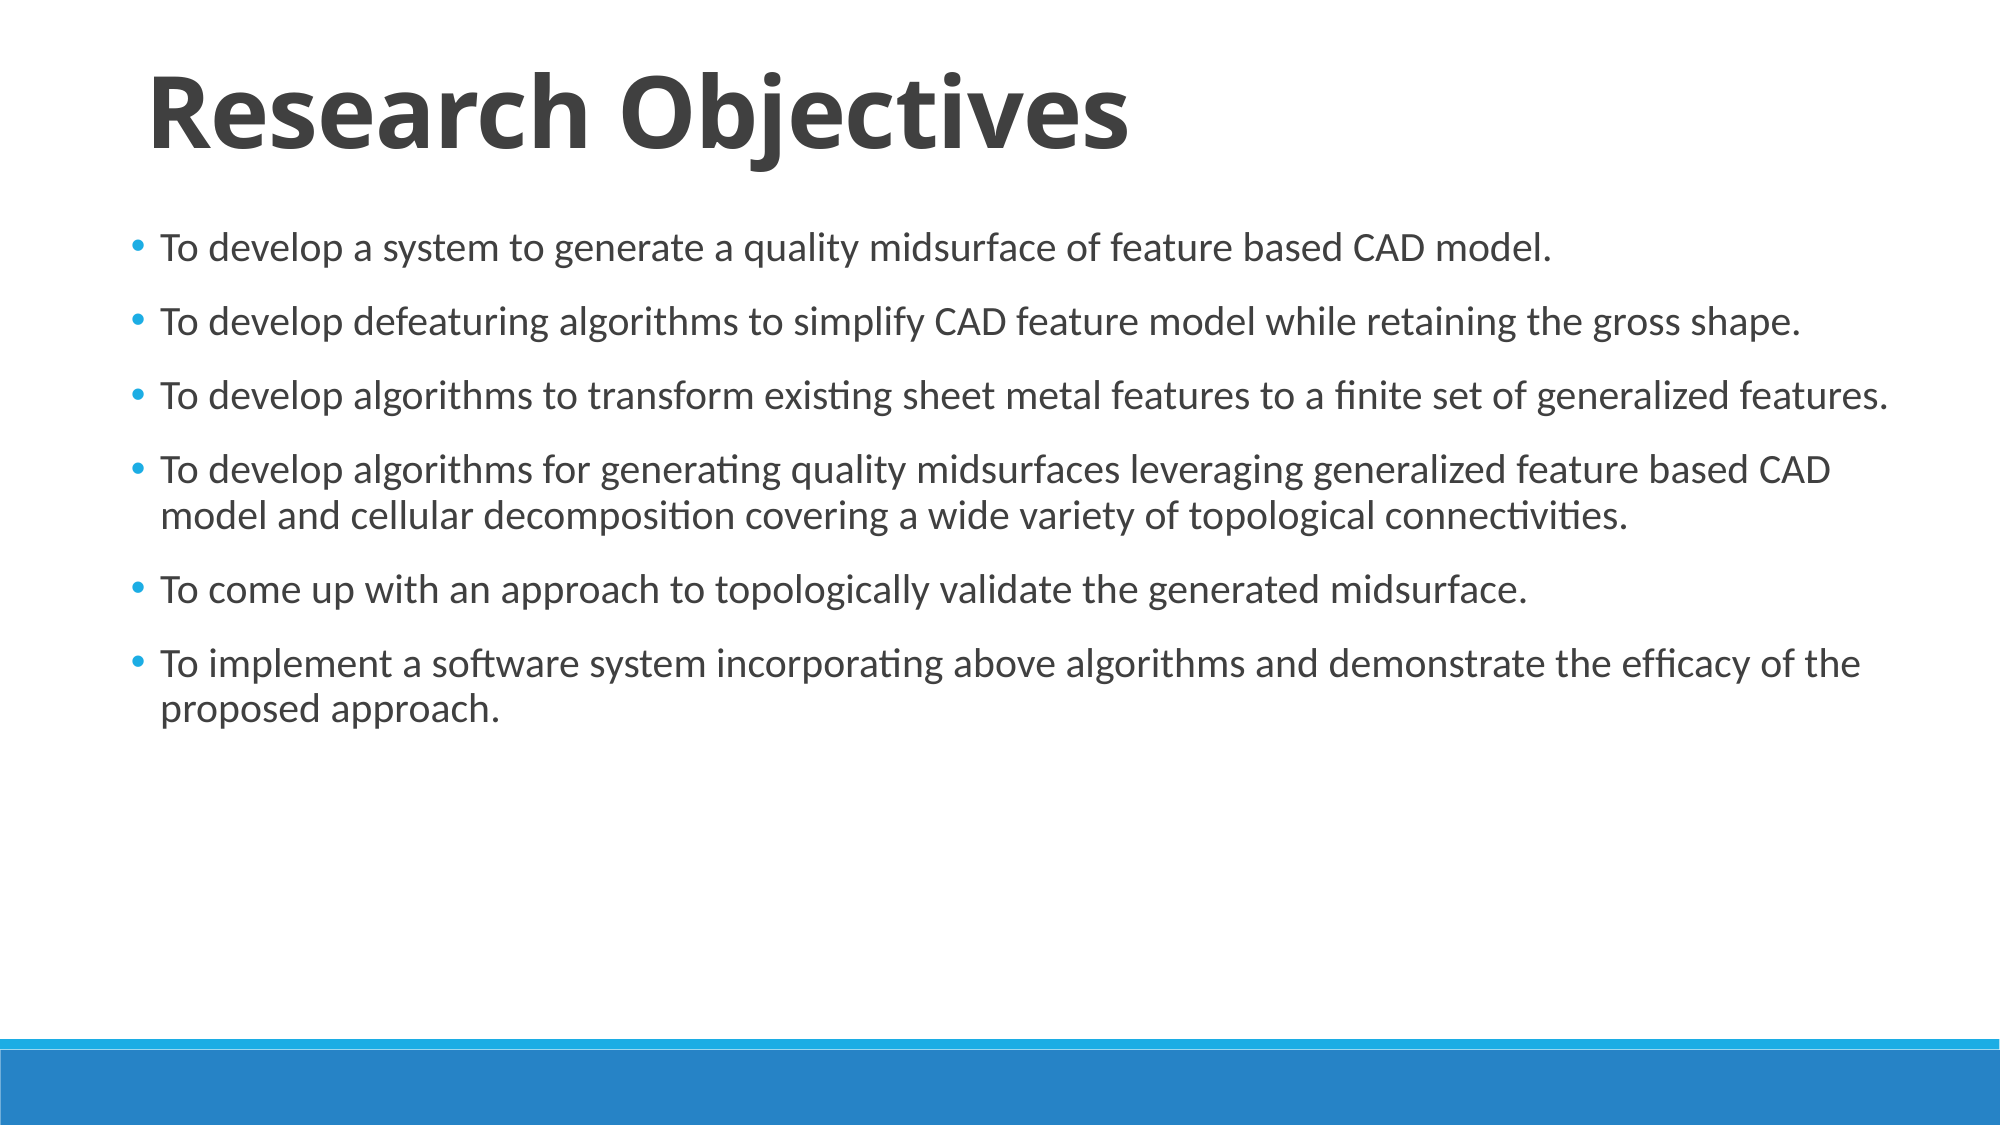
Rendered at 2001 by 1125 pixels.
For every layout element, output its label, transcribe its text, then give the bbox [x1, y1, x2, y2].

list To develop a system to generate a quality midsurface of feature based CAD model. To develop defeaturing algorithms to simplify CAD feature model while retaining the gross shape. To develop algorithms to transform existing sheet metal features to a ﬁnite set of generalized features. To develop algorithms for generating quality midsurfaces leveraging generalized feature based CAD model and cellular decomposition covering a wide variety of topological connectivities. To come up with an approach to topologically validate the generated midsurface. To implement a software system incorporating above algorithms and demonstrate the efﬁcacy of the proposed approach. [130, 217, 1946, 878]
title Research Objectives [130, 47, 1946, 177]
